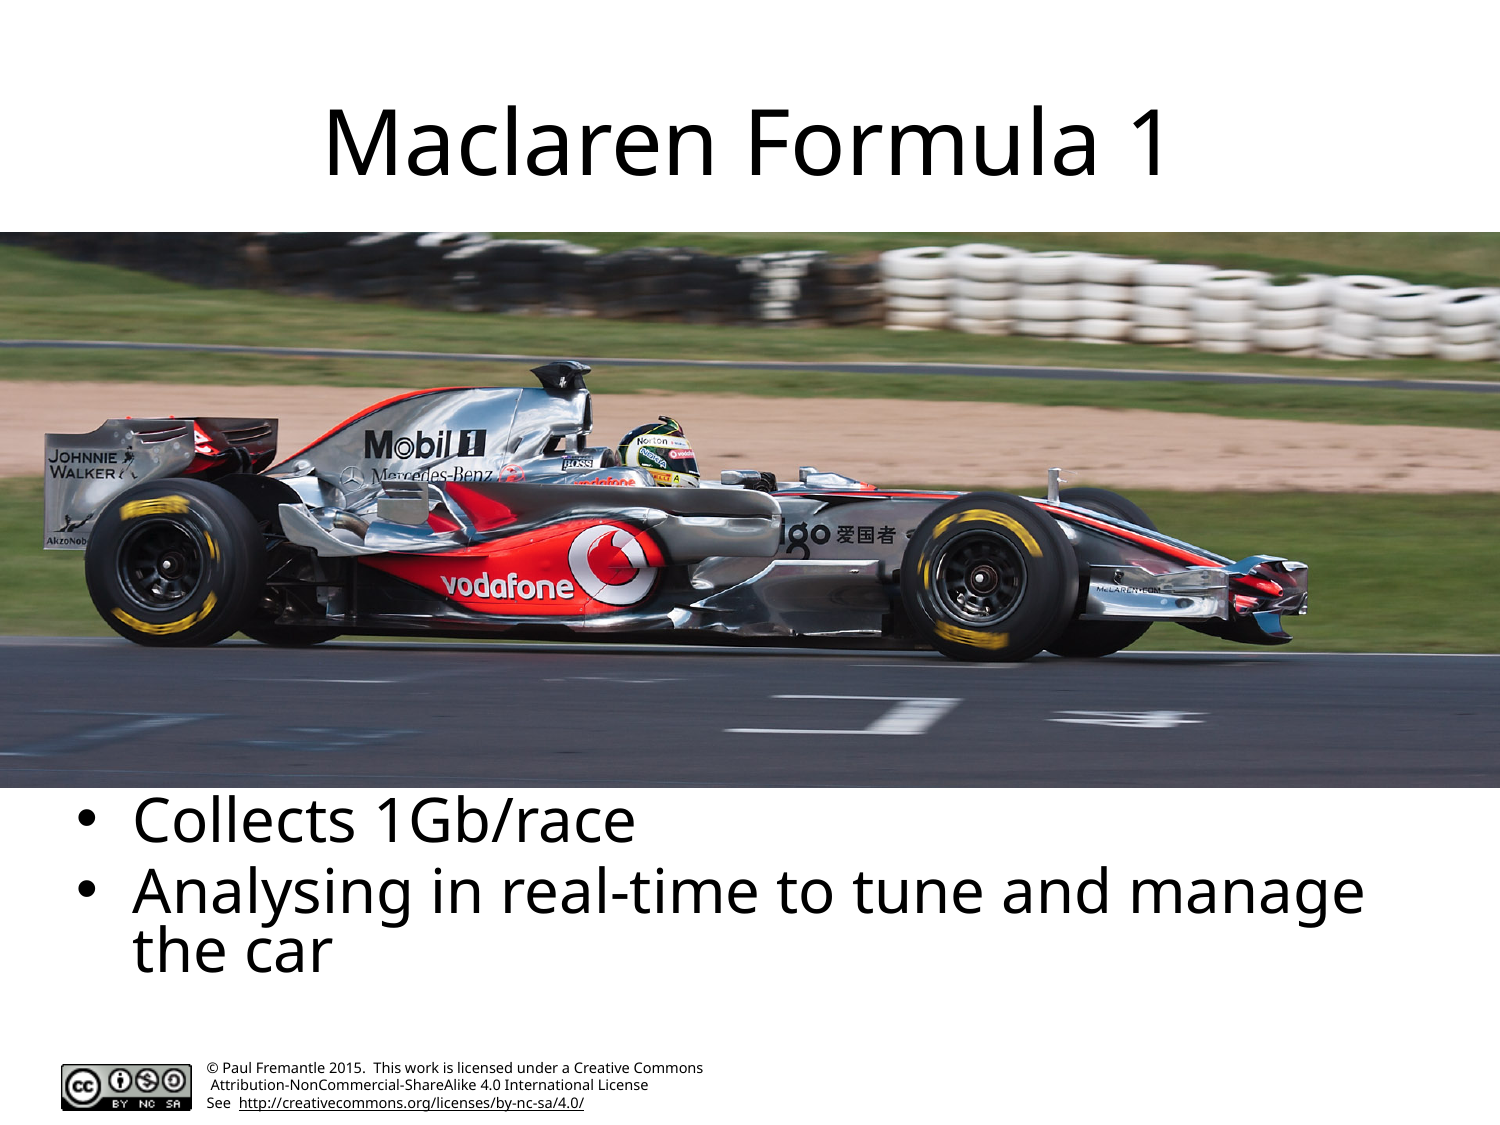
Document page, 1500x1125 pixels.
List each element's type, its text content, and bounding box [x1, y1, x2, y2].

picture [0, 232, 1500, 788]
list Collects 1Gb/race Analysing in real-time to tune and manage the car [61, 797, 1412, 1005]
picture [61, 1064, 192, 1111]
title Maclaren Formula 1 [75, 45, 1425, 230]
